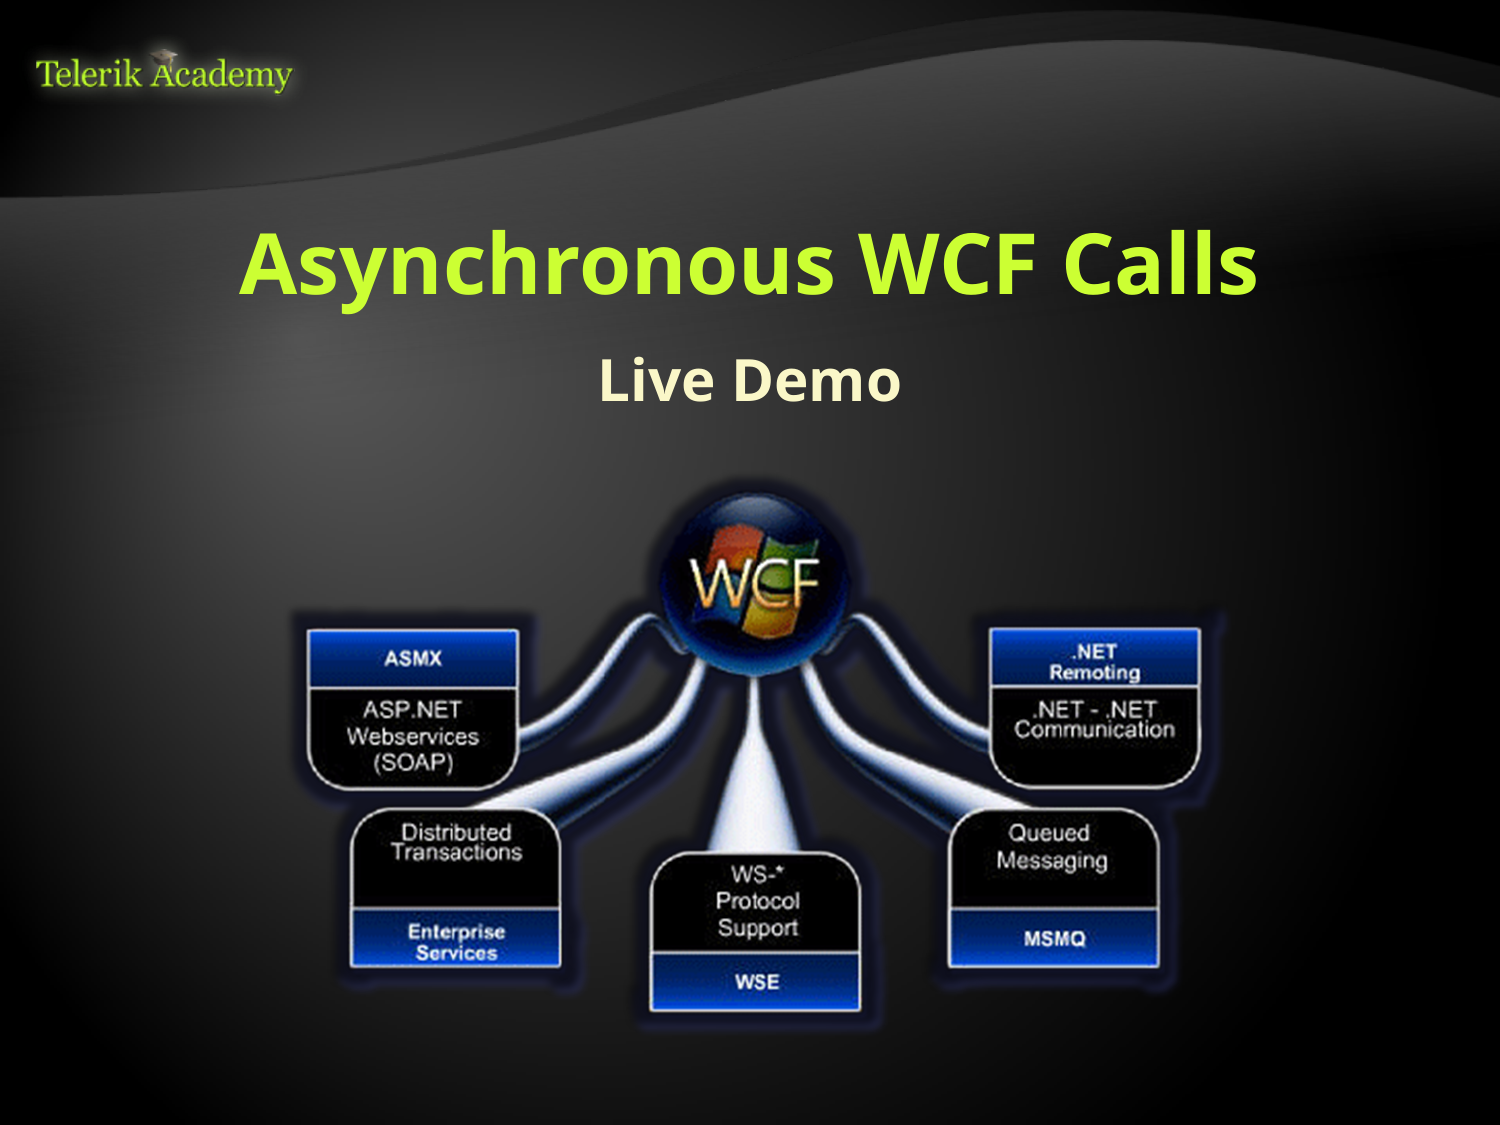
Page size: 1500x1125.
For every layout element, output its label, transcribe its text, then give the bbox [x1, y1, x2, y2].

subtitle Live Demo [99, 331, 1400, 425]
title Asynchronous WCF Calls [99, 200, 1400, 313]
picture [0, 0, 1500, 1125]
